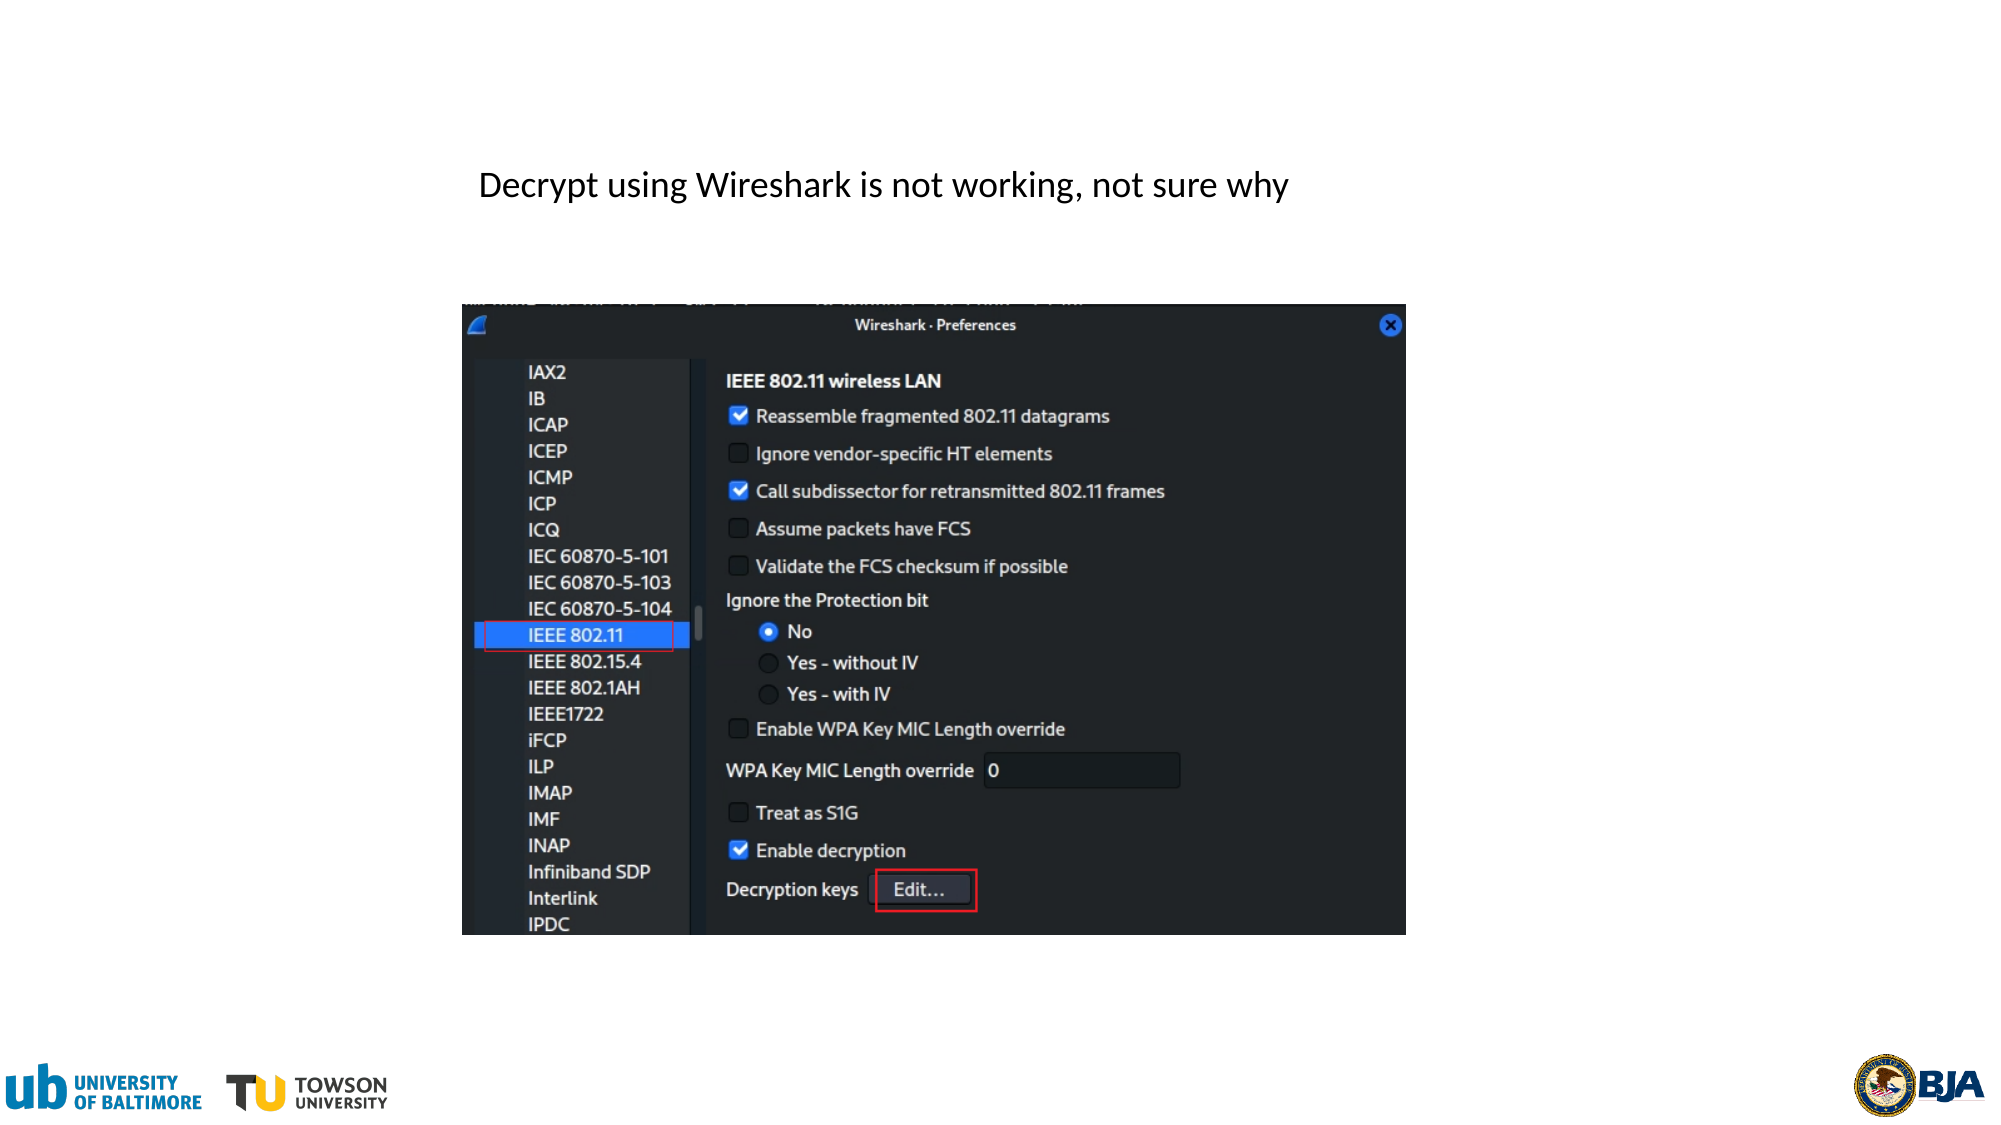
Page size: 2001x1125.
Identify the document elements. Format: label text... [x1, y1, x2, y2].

picture [462, 304, 1406, 935]
text_box Decrypt using Wireshark is not working, not sure why [464, 152, 1306, 213]
picture [0, 1031, 407, 1125]
picture [1854, 1054, 1986, 1117]
